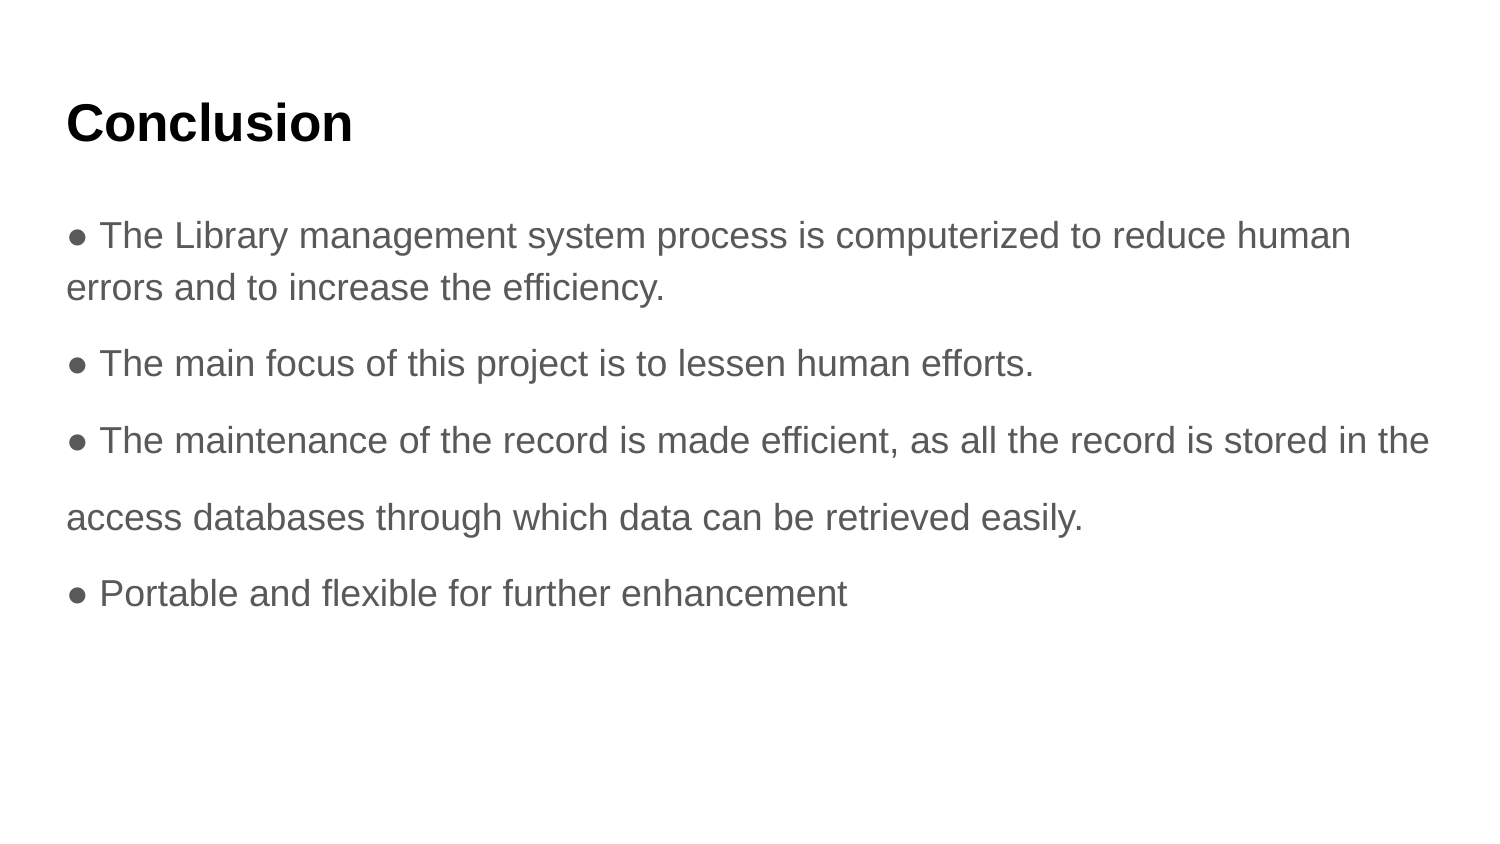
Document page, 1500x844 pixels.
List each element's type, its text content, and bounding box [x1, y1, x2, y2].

title Conclusion [51, 72, 1449, 167]
list ● The Library management system process is computerized to reduce human errors and to increase the efficiency. ● The main focus of this project is to lessen human efforts. ● The maintenance of the record is made efficient, as all the record is stored in the access databases through which data can be retrieved easily. ● Portable and flexible for further enhancement [51, 189, 1449, 750]
